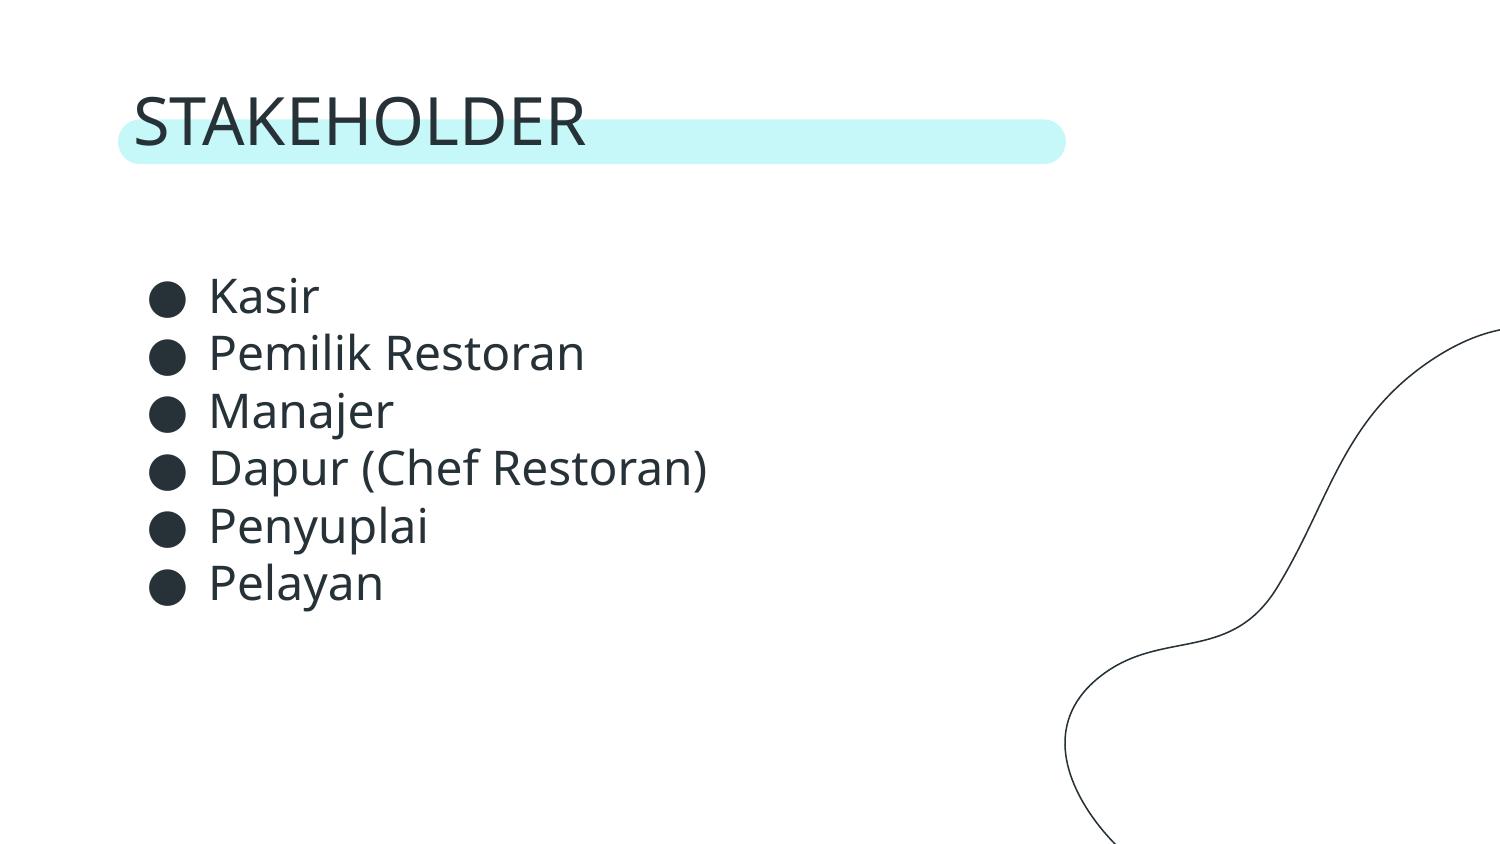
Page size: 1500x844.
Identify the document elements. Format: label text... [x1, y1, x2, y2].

title STAKEHOLDER [118, 63, 1382, 165]
list Kasir Pemilik Restoran Manajer Dapur (Chef Restoran) Penyuplai Pelayan [118, 250, 980, 628]
